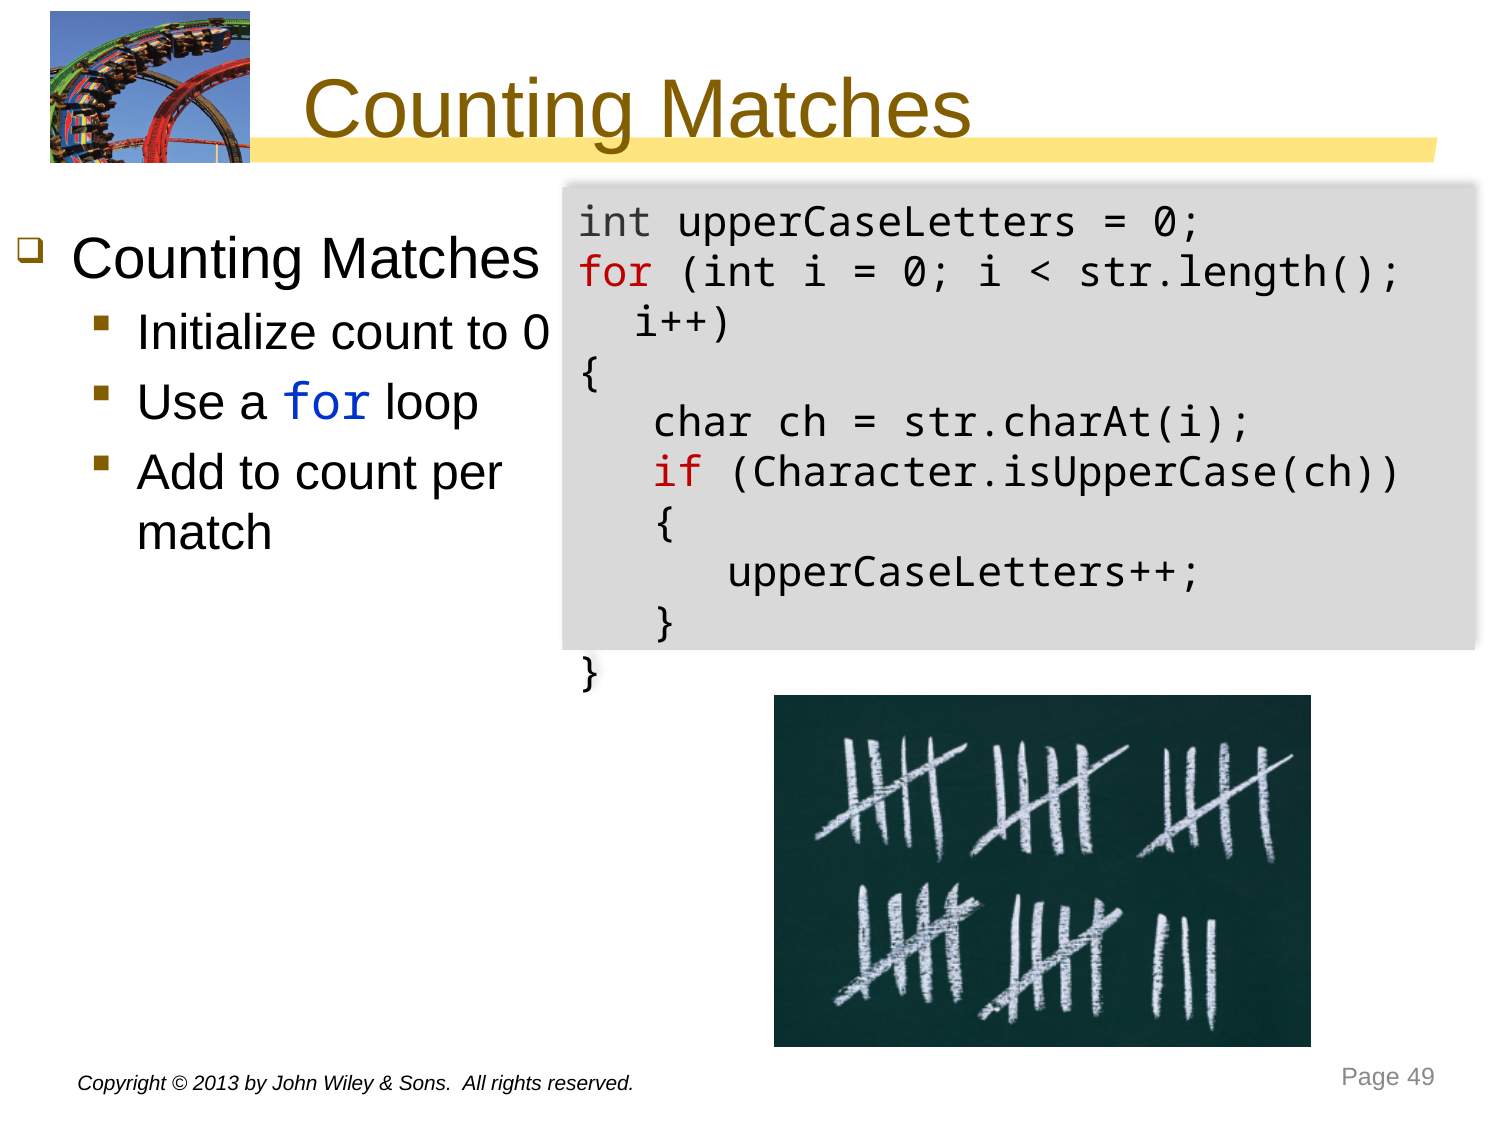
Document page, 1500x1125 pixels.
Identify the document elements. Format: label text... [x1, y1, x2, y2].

text_box int upperCaseLetters = 0; for (int i = 0; i < str.length(); i++) { char ch = str.charAt(i); if (Character.isUpperCase(ch)) { upperCaseLetters++; } } [562, 187, 1475, 650]
slide_number Page 49 [1187, 1050, 1450, 1100]
text_box Counting Matches Initialize count to 0 Use a for loop Add to count per match [0, 212, 588, 388]
title Counting Matches [287, 45, 1450, 163]
footer Copyright © 2013 by John Wiley & Sons. All rights reserved. [62, 1037, 726, 1104]
picture [774, 695, 1312, 1048]
picture [50, 11, 250, 163]
